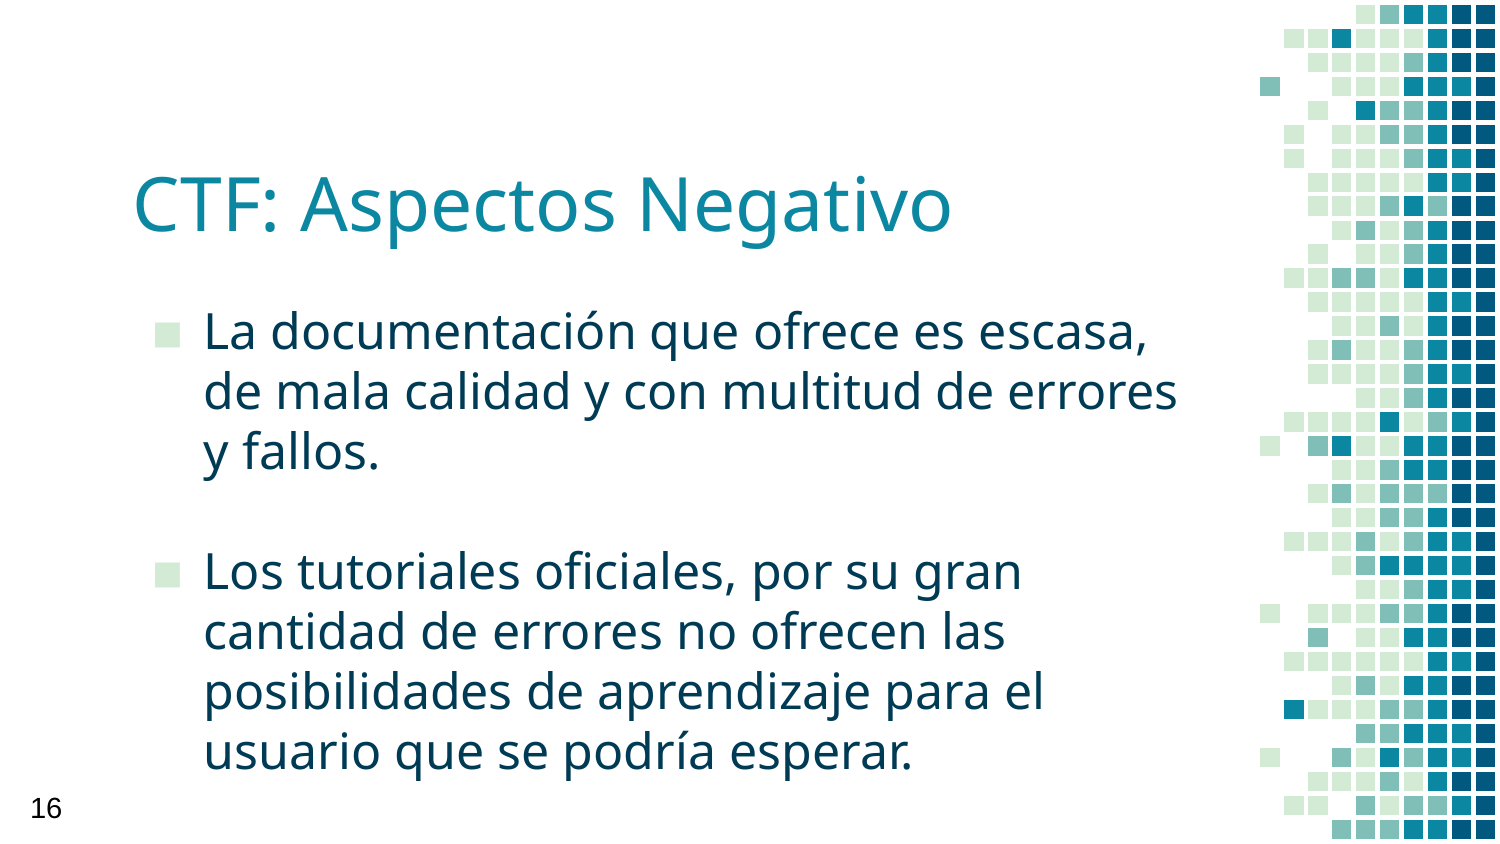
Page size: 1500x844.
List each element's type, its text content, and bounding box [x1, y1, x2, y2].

title CTF: Aspectos Negativo [117, 121, 1227, 262]
slide_number 16 [15, 774, 105, 839]
list La documentación que ofrece es escasa, de mala calidad y con multitud de errores y fallos. Los tutoriales oficiales, por su gran cantidad de errores no ofrecen las posibilidades de aprendizaje para el usuario que se podría esperar. [117, 284, 1227, 774]
